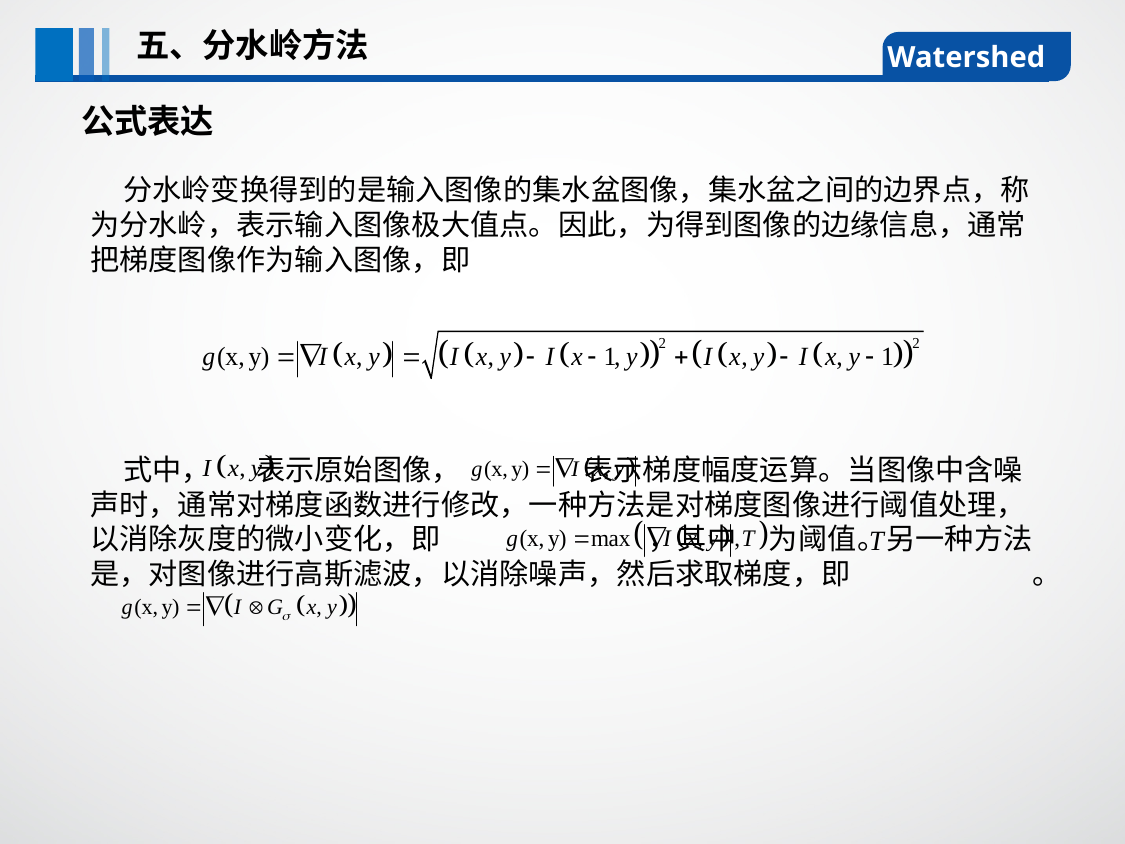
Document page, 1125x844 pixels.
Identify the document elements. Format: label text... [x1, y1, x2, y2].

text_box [196, 449, 279, 492]
text_box 公式表达 [66, 93, 230, 148]
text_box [116, 588, 363, 630]
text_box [865, 525, 894, 557]
text_box Watershed [872, 31, 1067, 81]
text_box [500, 515, 773, 566]
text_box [196, 323, 929, 384]
text_box 分水岭变换得到的是输入图像的集水盆图像，集水盆之间的边界点，称为分水岭，表示输入图像极大值点。因此，为得到图像的边缘信息，通常把梯度图像作为输入图像，即 式中， 表示原始图像， 表示梯度幅度运算。当图像中含噪声时，通常对梯度函数进行修改，一种方法是对梯度图像进行阈值处理，以消除灰度的微小变化，即 ，其中 为阈值。另一种方法是，对图像进行高斯滤波，以消除噪声，然后求取梯度，即 。 [75, 163, 1051, 598]
picture [0, 0, 1125, 844]
text_box 五、分水岭方法 [113, 17, 392, 72]
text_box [465, 450, 641, 492]
